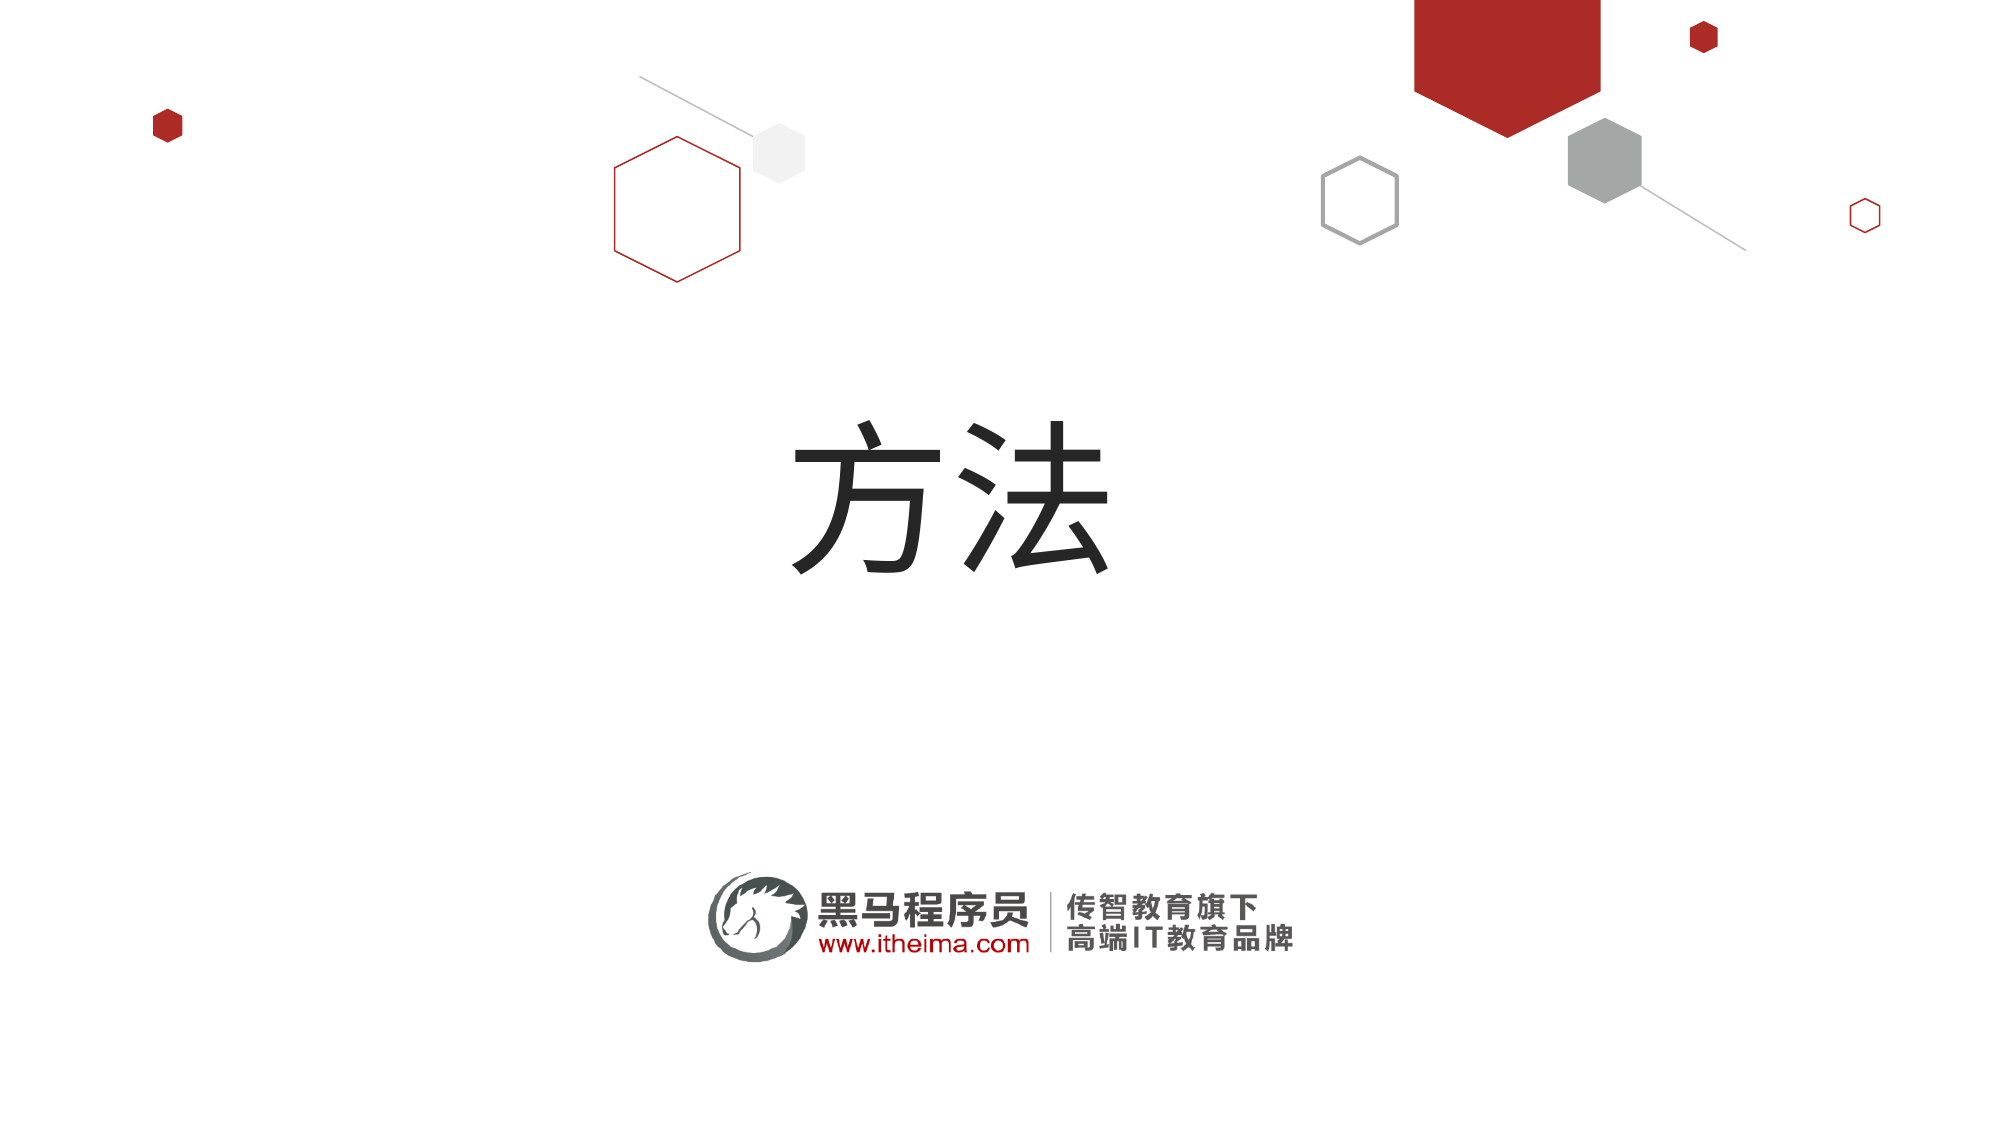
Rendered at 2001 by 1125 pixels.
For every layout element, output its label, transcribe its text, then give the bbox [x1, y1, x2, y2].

title 方法 [151, 399, 1752, 590]
picture [707, 868, 1293, 965]
